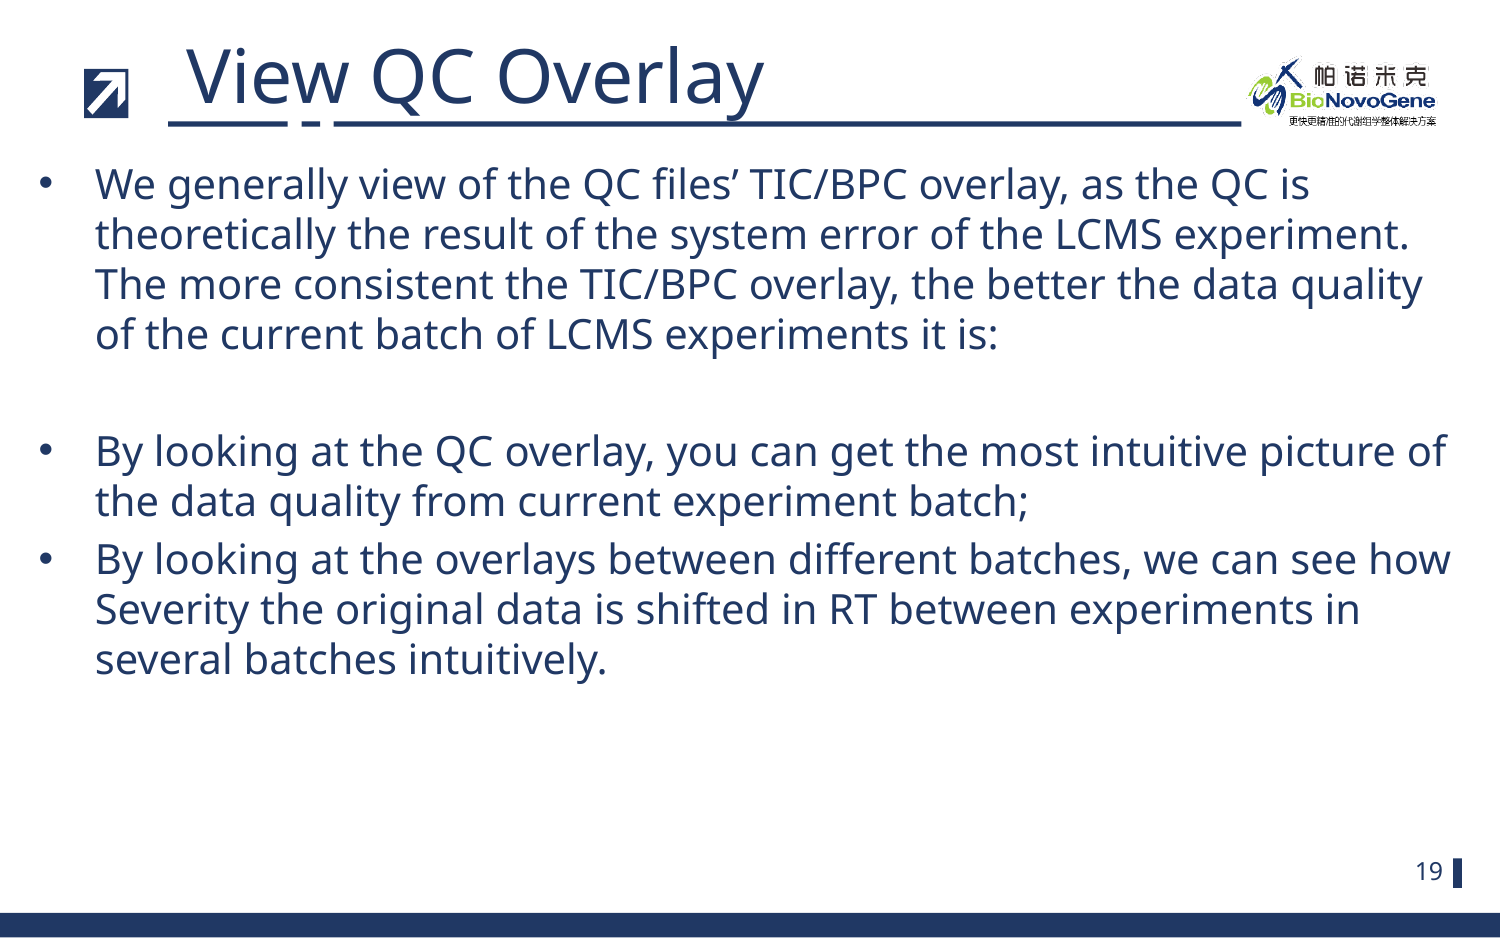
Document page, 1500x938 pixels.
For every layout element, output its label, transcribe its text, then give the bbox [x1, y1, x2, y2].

list We generally view of the QC files’ TIC/BPC overlay, as the QC is theoretically the result of the system error of the LCMS experiment. The more consistent the TIC/BPC overlay, the better the data quality of the current batch of LCMS experiments it is: By looking at the QC overlay, you can get the most intuitive picture of the data quality from current experiment batch; By looking at the overlays between different batches, we can see how Severity the original data is shifted in RT between experiments in several batches intuitively. [23, 149, 1477, 894]
picture [1245, 55, 1444, 132]
title View QC Overlay [171, 19, 1058, 127]
